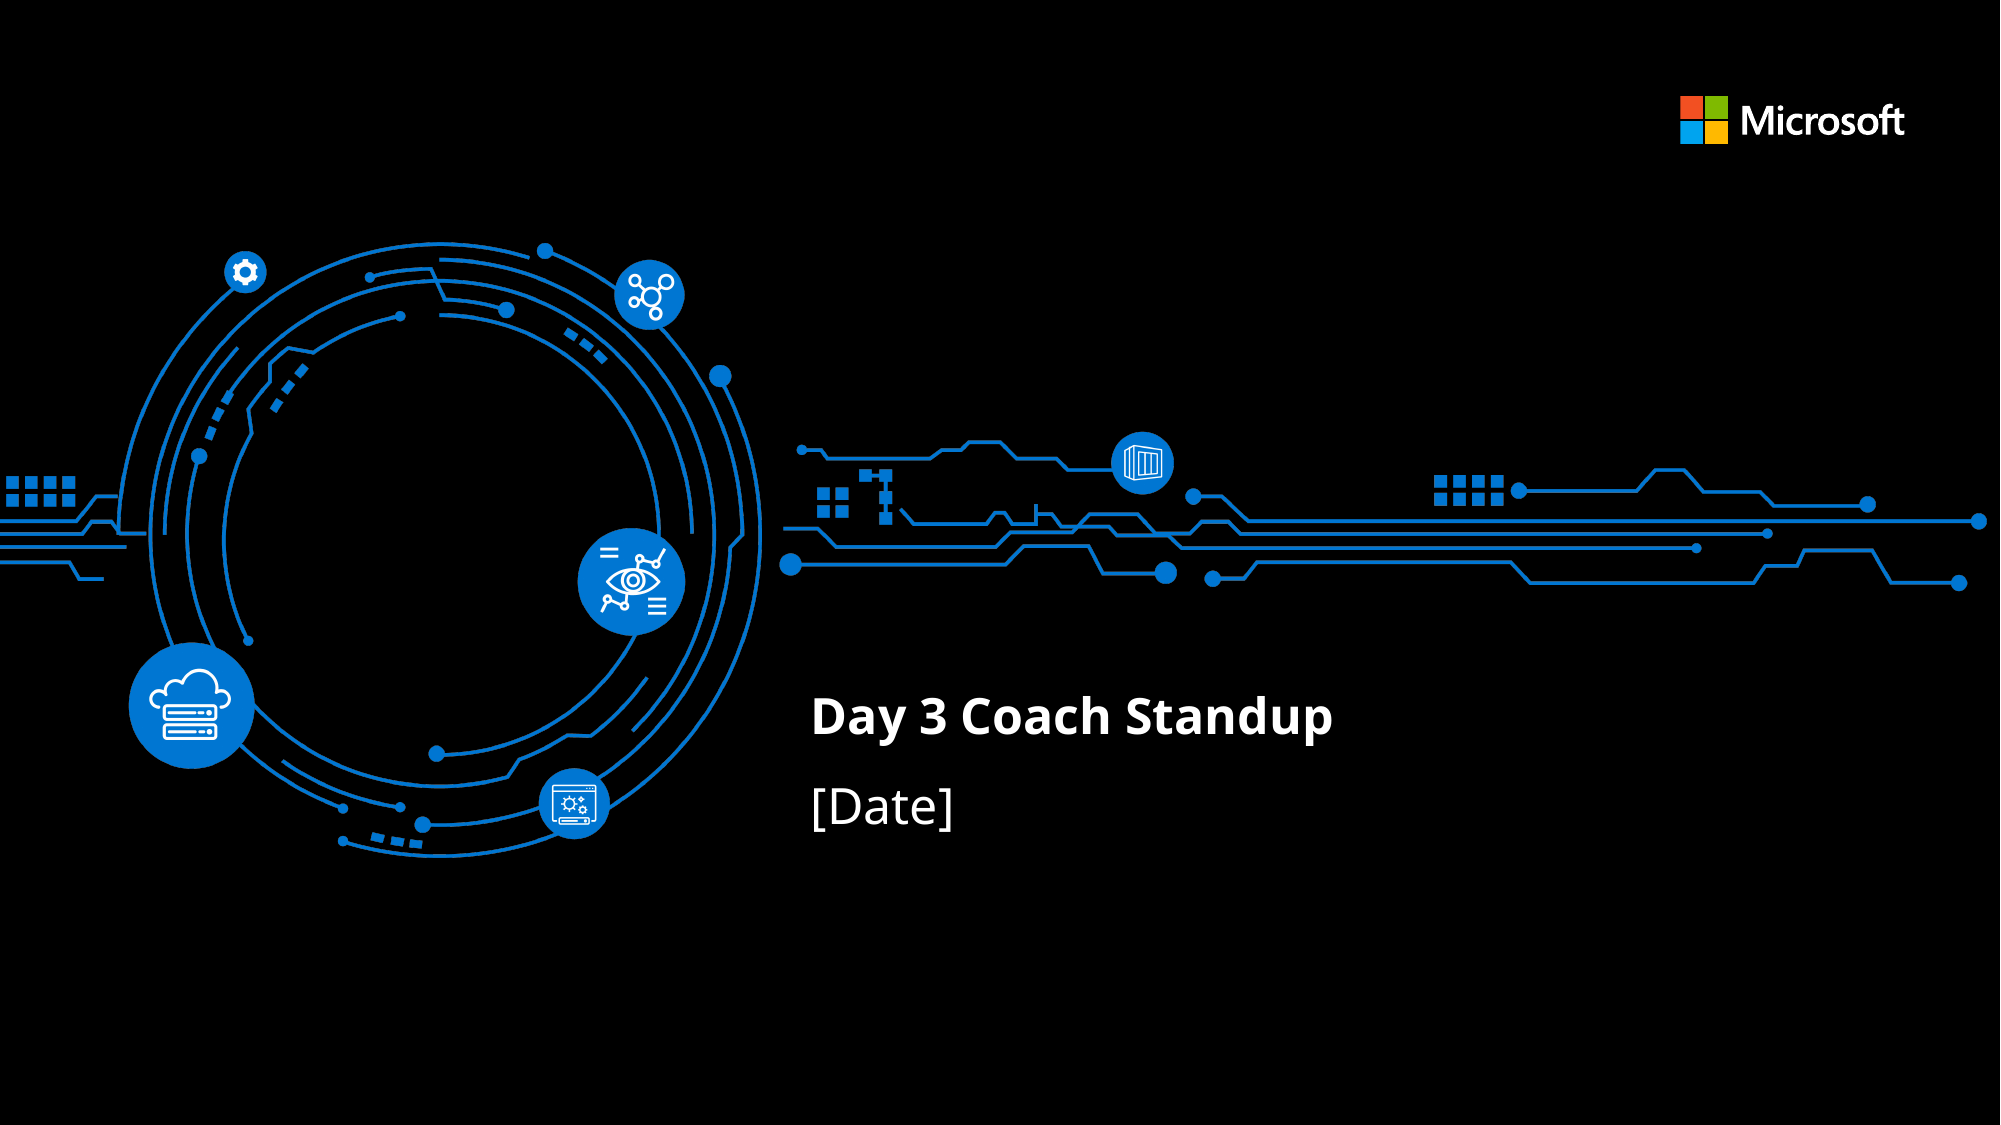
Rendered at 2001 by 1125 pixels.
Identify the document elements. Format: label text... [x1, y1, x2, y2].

picture [0, 242, 1987, 858]
title Day 3 Coach Standup [Date] [795, 646, 1958, 850]
